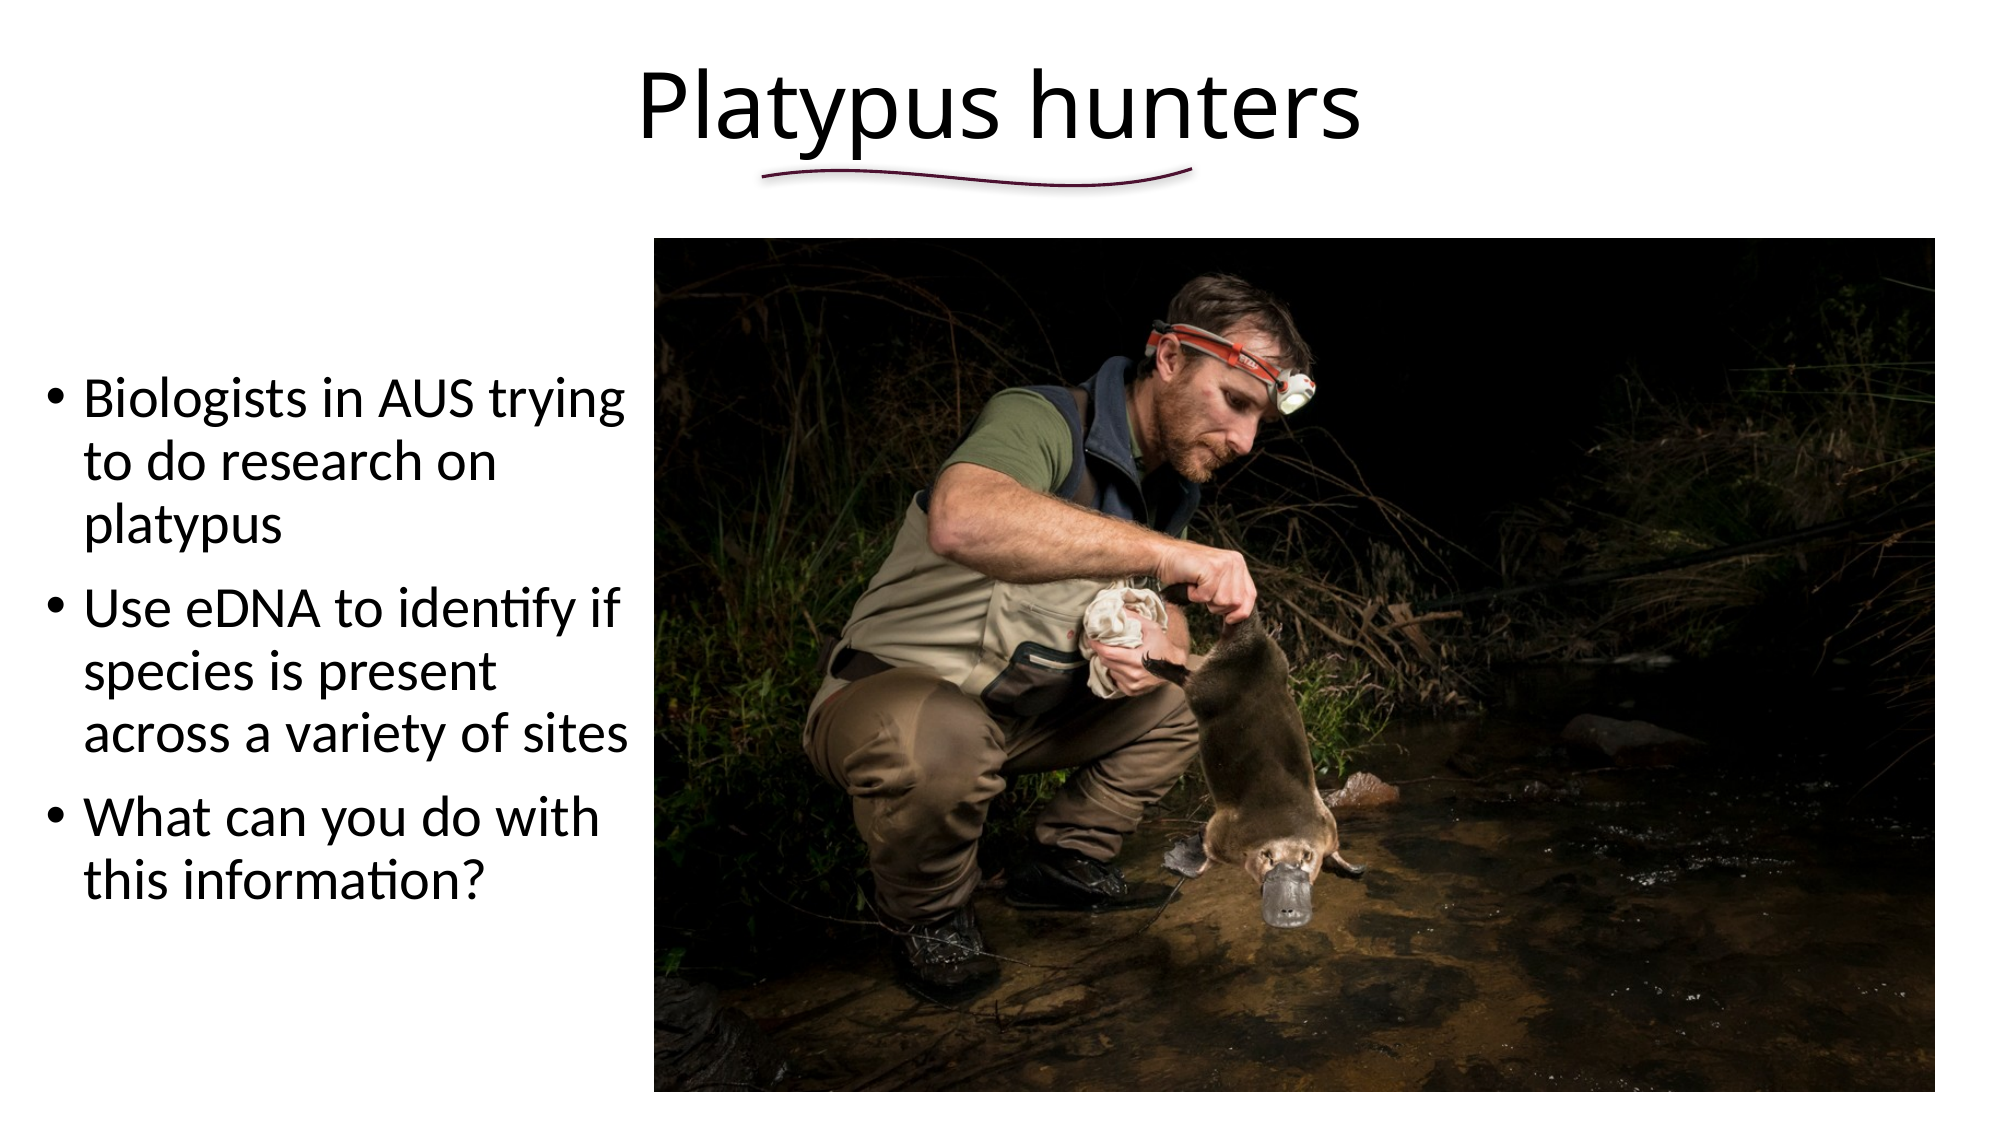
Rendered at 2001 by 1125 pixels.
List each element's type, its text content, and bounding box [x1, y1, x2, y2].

list Biologists in AUS trying to do research on platypus Use eDNA to identify if species is present across a variety of sites What can you do with this information? [30, 360, 654, 1092]
text_box [761, 168, 1193, 186]
picture [654, 238, 1935, 1092]
title Platypus hunters [0, 0, 2000, 218]
